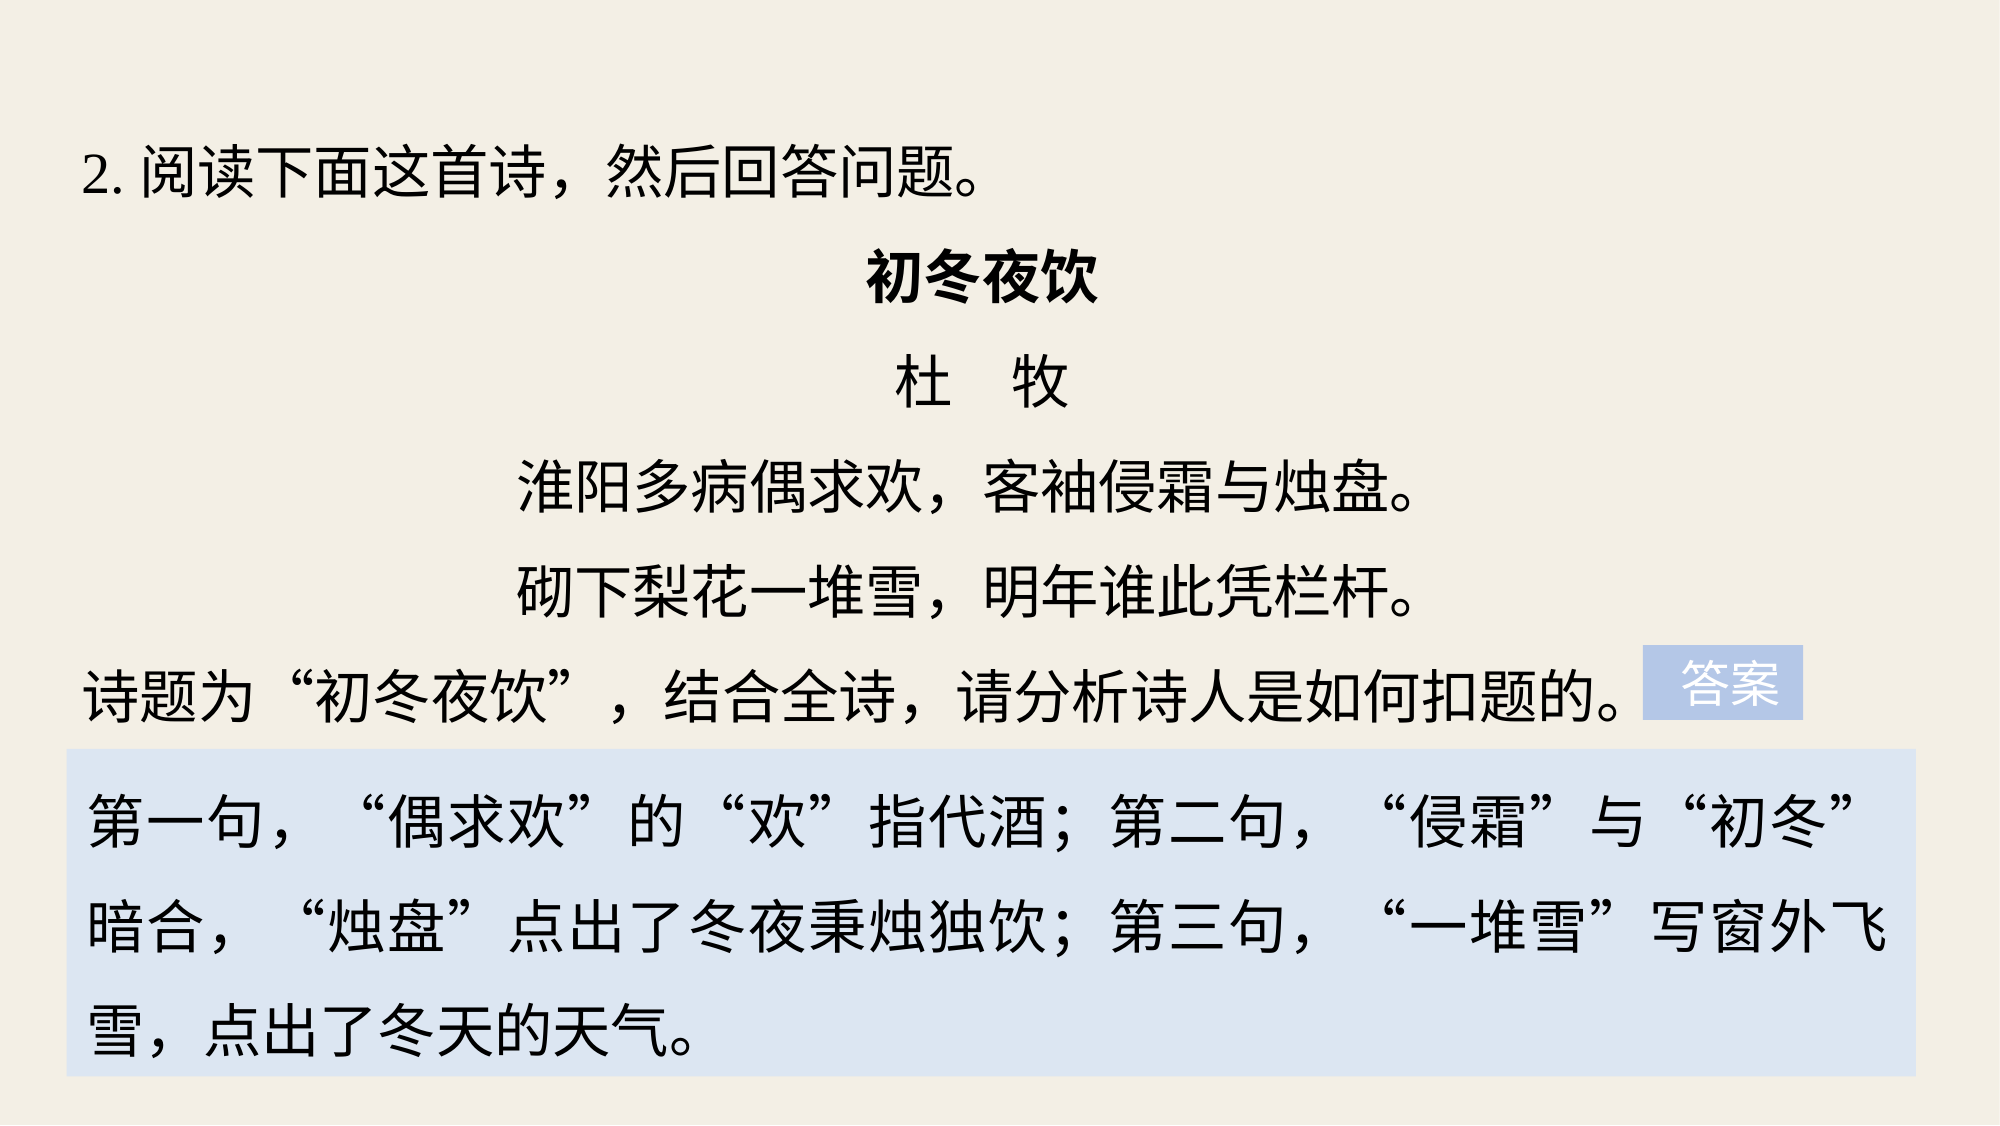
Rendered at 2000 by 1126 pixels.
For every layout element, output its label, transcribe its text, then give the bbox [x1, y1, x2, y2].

text_box 2.阅读下面这首诗，然后回答问题。 初冬夜饮 杜 牧 淮阳多病偶求欢，客袖侵霜与烛盘。 砌下梨花一堆雪，明年谁此凭栏杆。 诗题为“初冬夜饮”，结合全诗，请分析诗人是如何扣题的。 [61, 90, 1903, 740]
text_box 第一句，“偶求欢”的“欢”指代酒；第二句，“侵霜”与“初冬”暗合，“烛盘”点出了冬夜秉烛独饮；第三句，“一堆雪”写窗外飞雪，点出了冬天的天气。 [66, 739, 1908, 1075]
text_box [66, 748, 1916, 1077]
text_box 答案 [1642, 645, 1804, 720]
